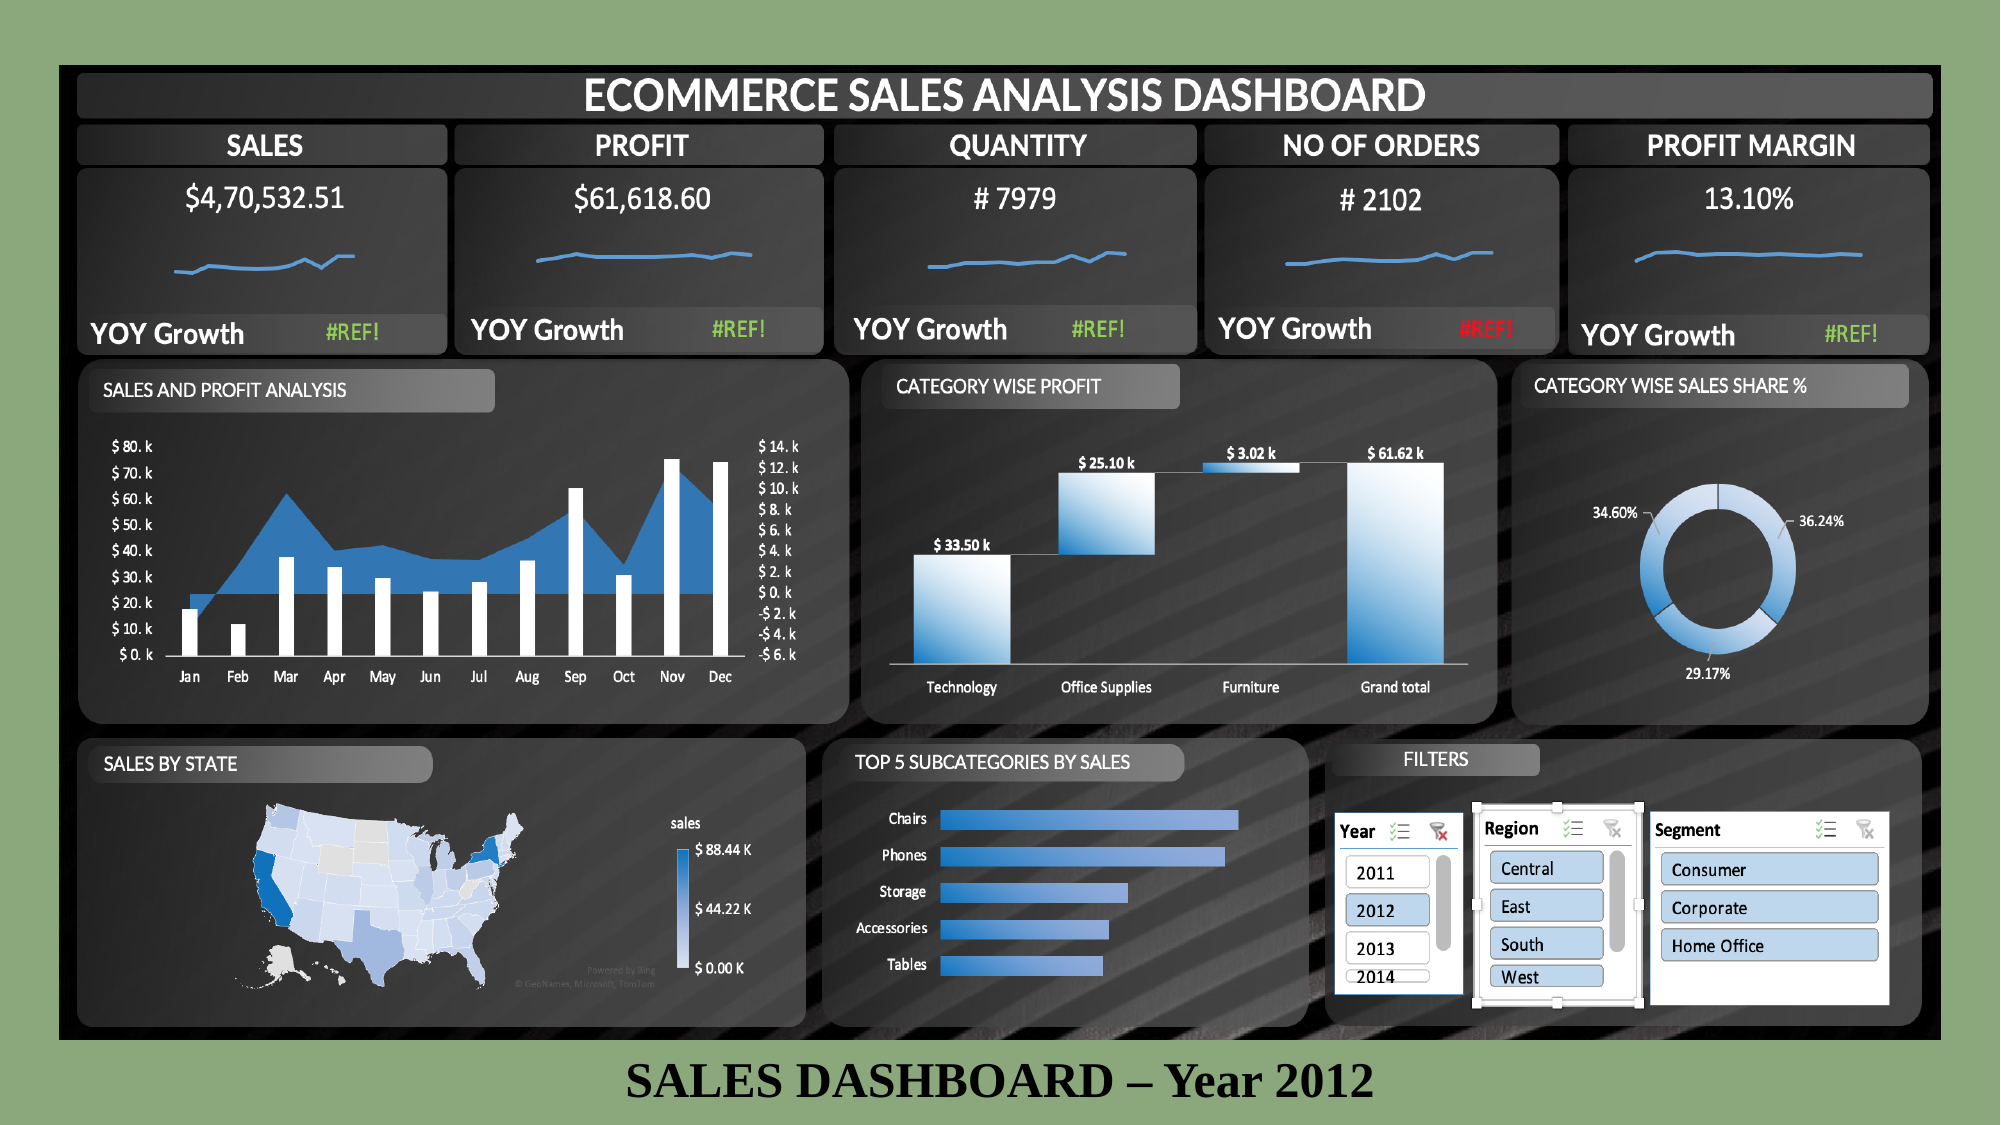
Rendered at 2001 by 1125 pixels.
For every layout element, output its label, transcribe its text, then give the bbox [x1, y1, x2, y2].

picture [59, 65, 1941, 1040]
text_box SALES DASHBOARD – Year 2012 [59, 1040, 1941, 1115]
